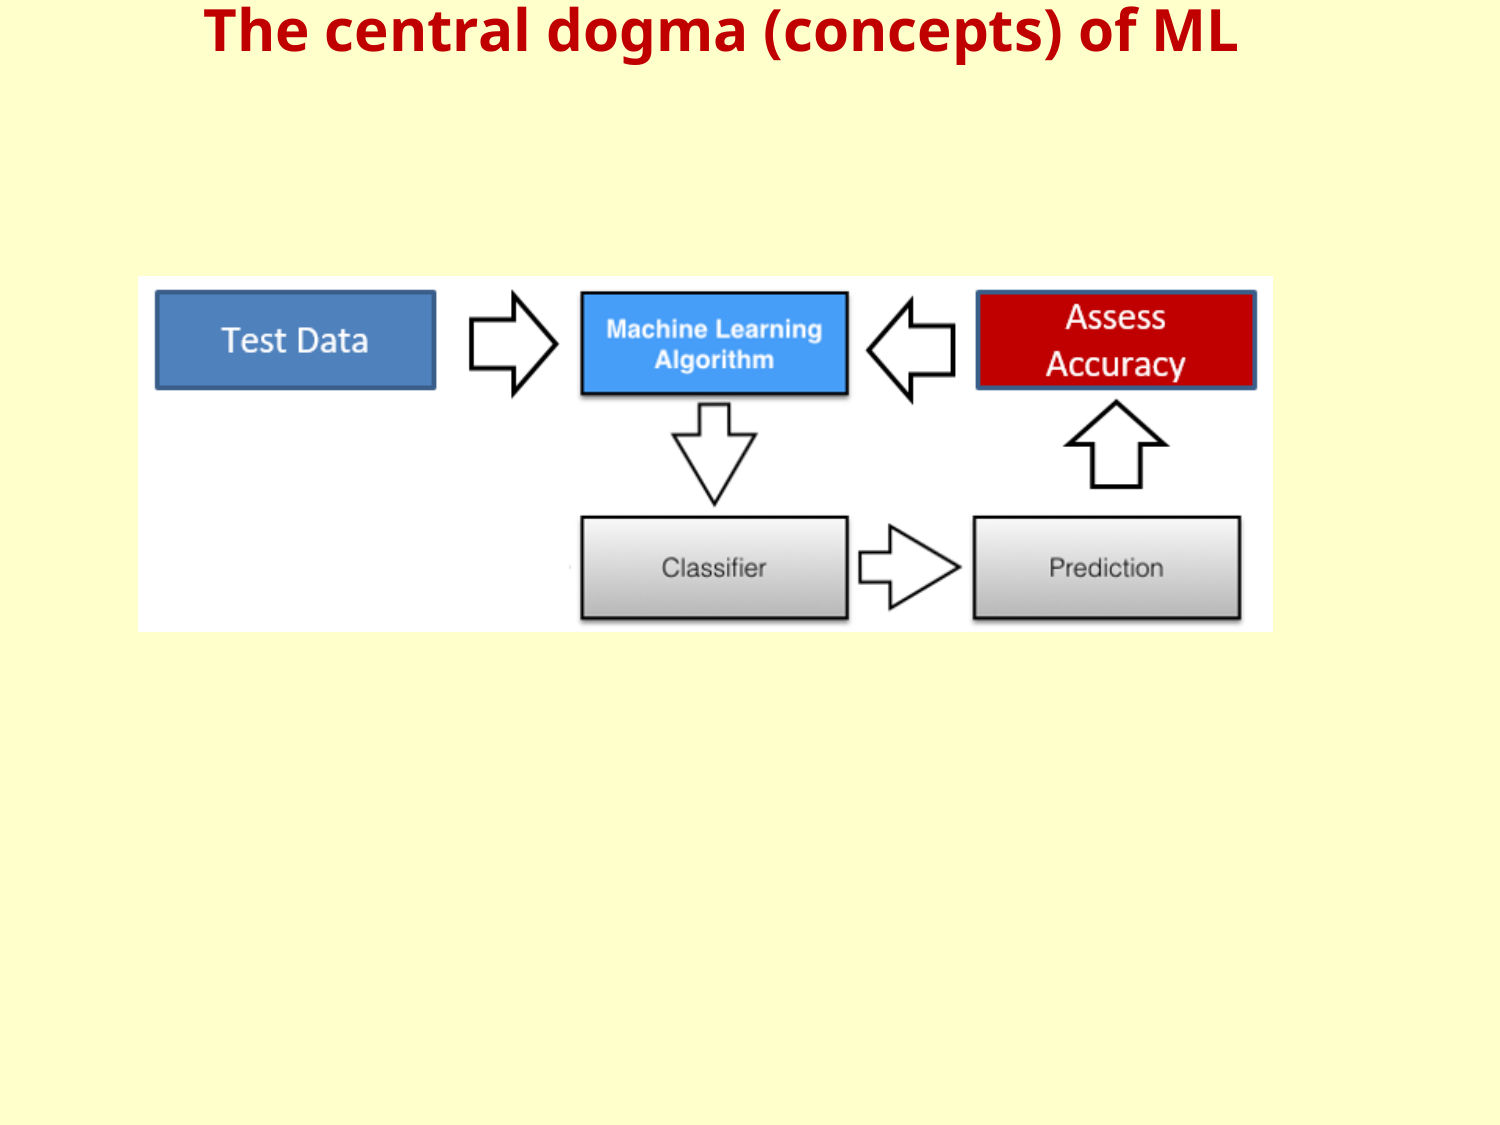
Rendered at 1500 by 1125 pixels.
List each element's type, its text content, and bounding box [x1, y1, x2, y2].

title The central dogma (concepts) of ML [44, 8, 1399, 58]
picture [138, 276, 1273, 632]
